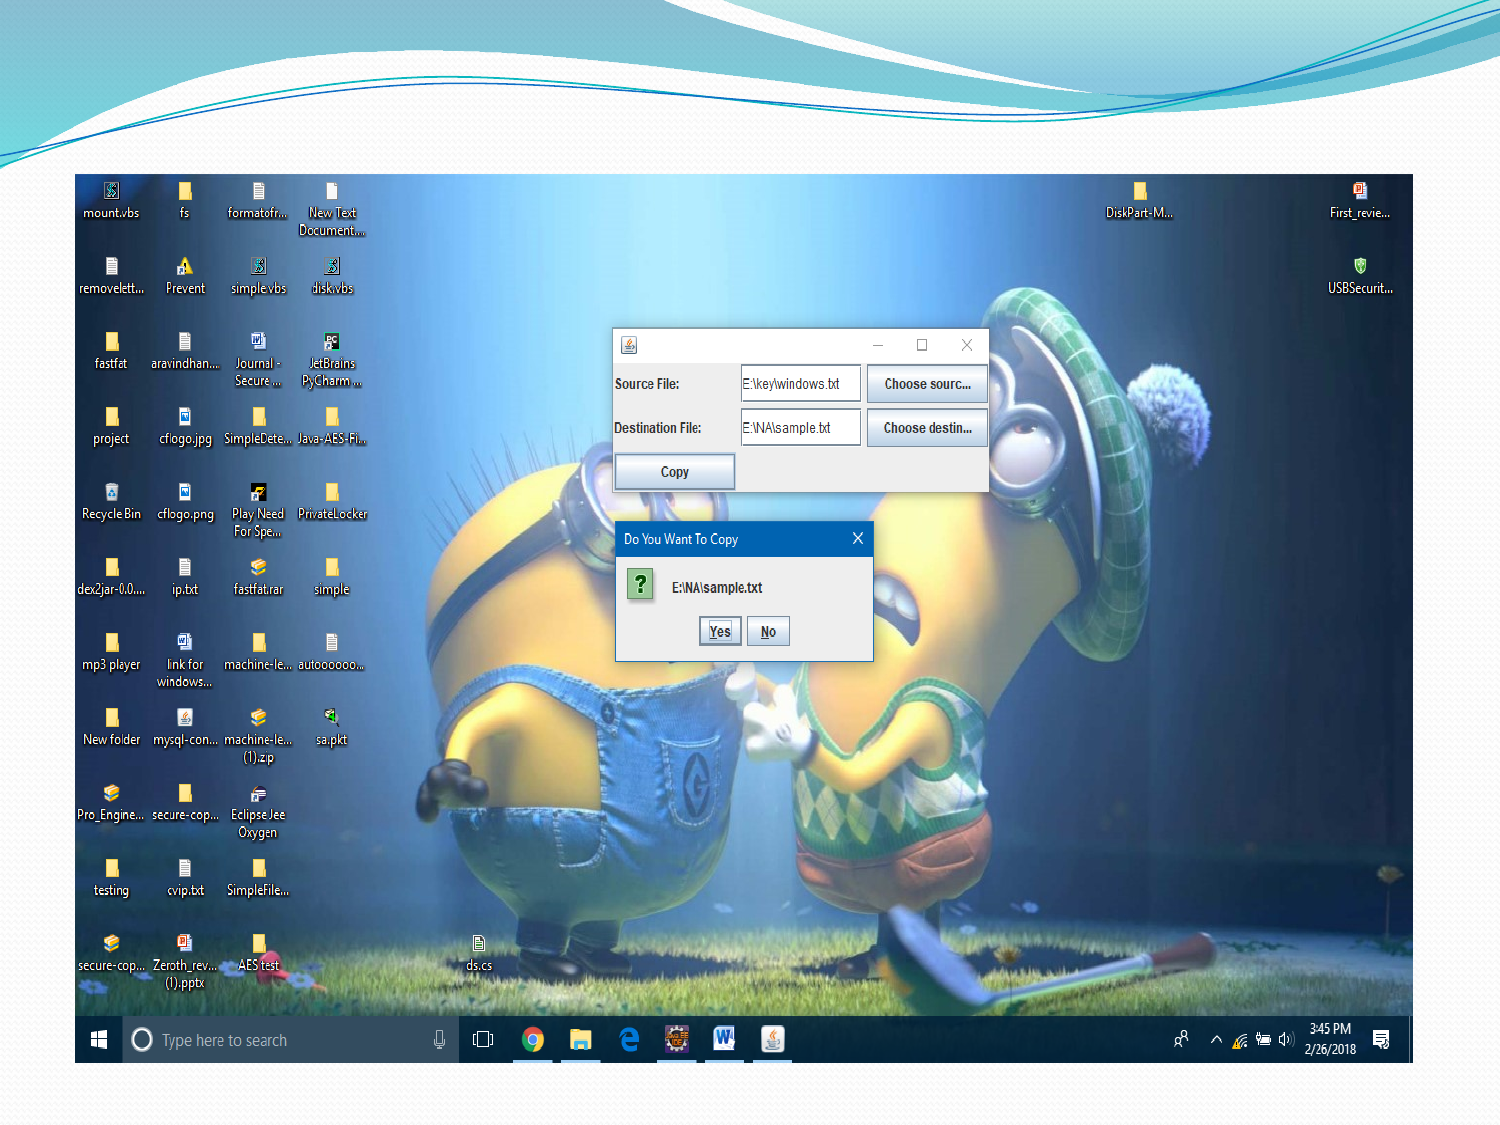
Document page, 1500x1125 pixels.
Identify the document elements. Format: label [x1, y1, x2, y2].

picture [74, 174, 1413, 1063]
